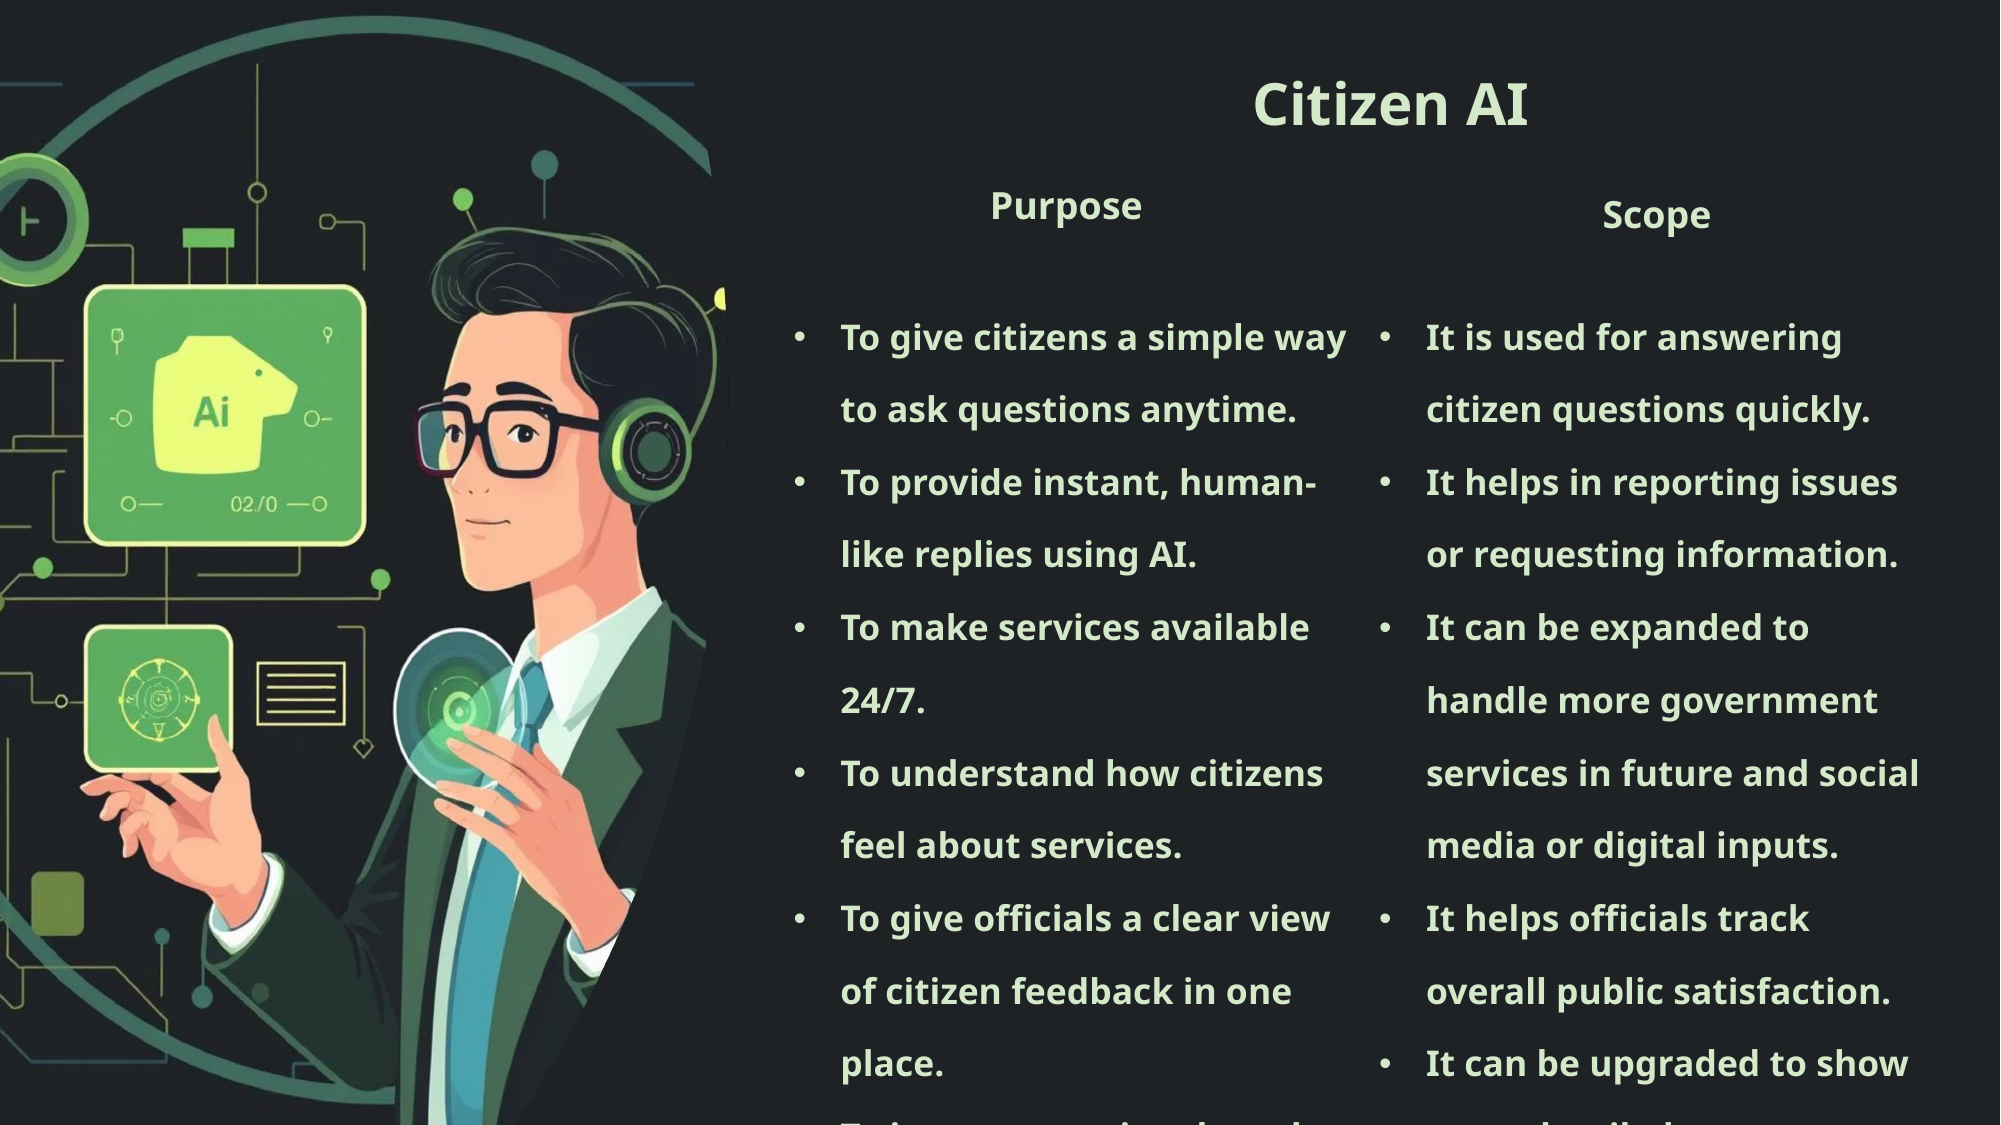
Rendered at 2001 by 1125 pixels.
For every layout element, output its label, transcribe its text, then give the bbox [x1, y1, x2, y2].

table_cell It is used for answering citizen questions quickly. It helps in reporting issues or requesting information. It can be expanded to handle more government services in future and social media or digital inputs. It helps officials track overall public satisfaction. It can be upgraded to show more detailed government data. [1364, 280, 1950, 1125]
picture [0, 0, 743, 1125]
text_box Citizen AI [1237, 60, 1556, 130]
table_header Purpose [779, 130, 1364, 280]
table_cell To give citizens a simple way to ask questions anytime. To provide instant, human-like replies using AI. To make services available 24/7. To understand how citizens feel about services. To give officials a clear view of citizen feedback in one place. To improve services based on real feedback. [779, 280, 1364, 1125]
table_header Scope [1364, 130, 1950, 280]
